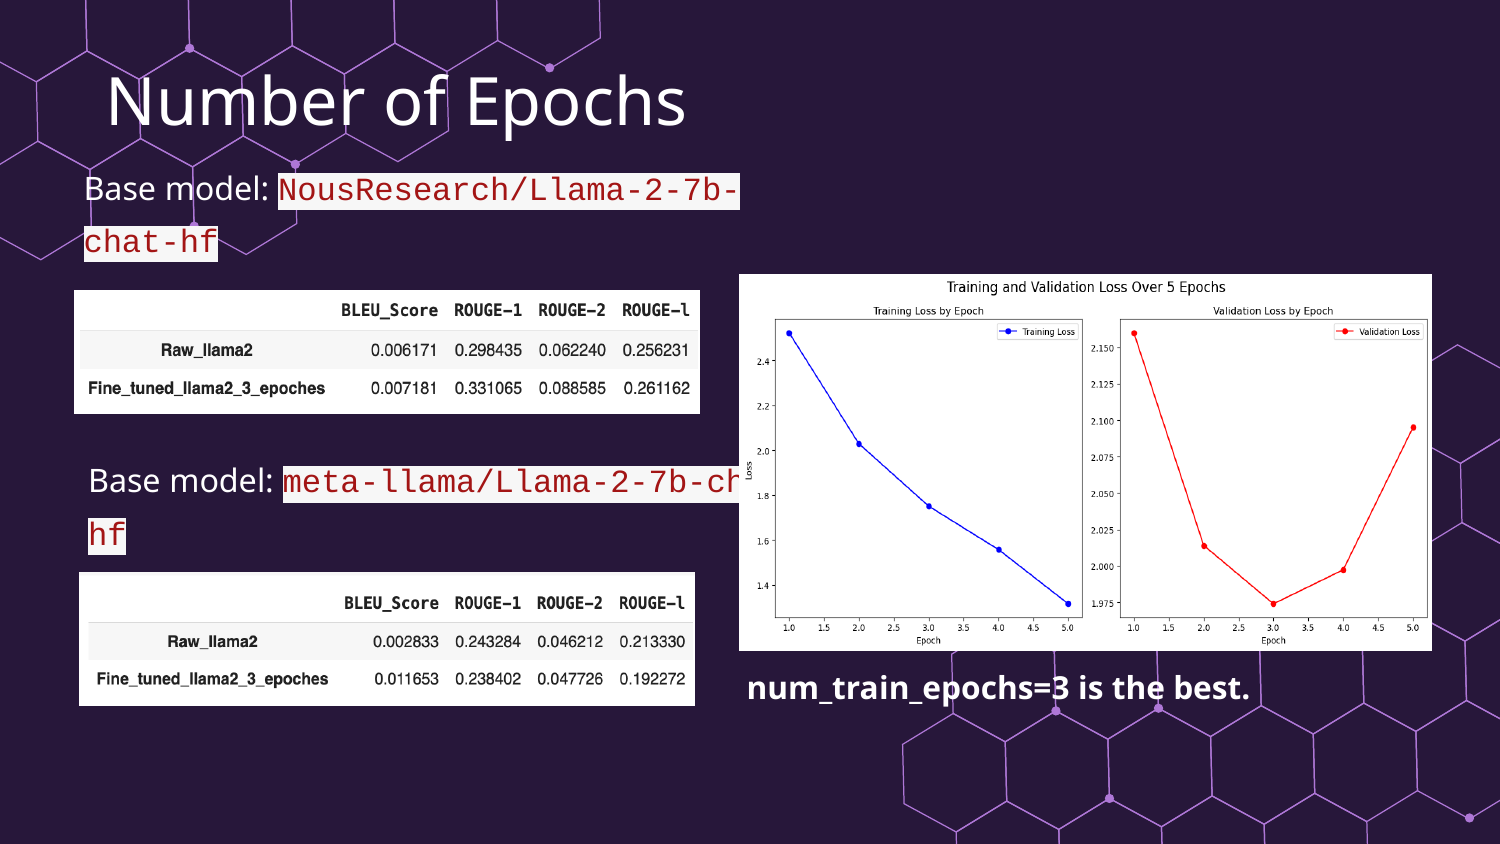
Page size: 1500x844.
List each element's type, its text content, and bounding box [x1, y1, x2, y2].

picture [79, 572, 695, 707]
title Number of Epochs [90, 60, 796, 155]
text_box num_train_epochs=3 is the best. [739, 659, 1301, 714]
picture [73, 290, 700, 414]
text_box Base model: NousResearch/Llama-2-7b-chat-hf [68, 139, 808, 274]
picture [738, 273, 1432, 651]
text_box Base model: meta-llama/Llama-2-7b-chat-hf [73, 431, 733, 567]
